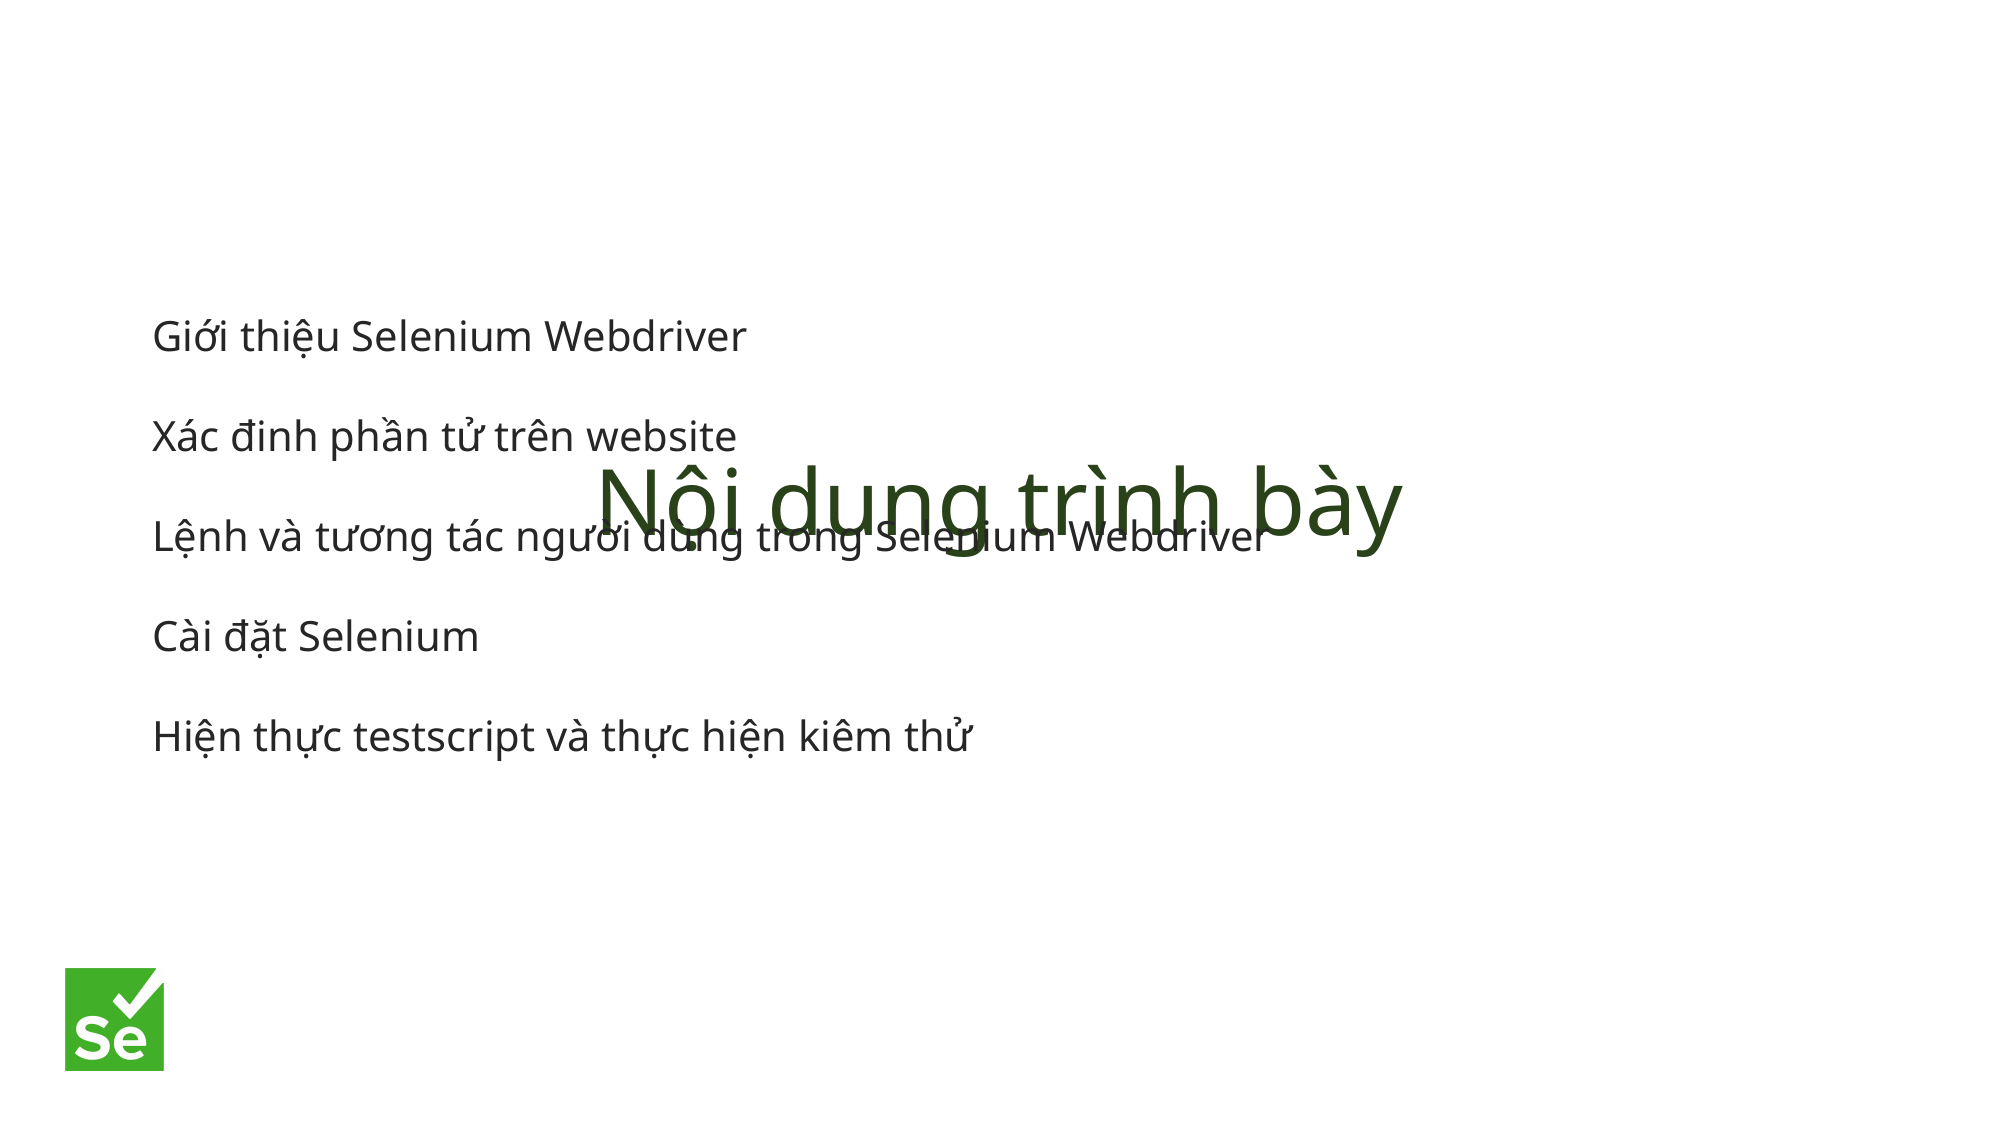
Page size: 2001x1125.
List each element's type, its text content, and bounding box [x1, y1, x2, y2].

picture [65, 968, 164, 1071]
text_box Giới thiệu Selenium Webdriver Xác đinh phần tử trên website Lệnh và tương tác người dùng trong Selenium Webdriver Cài đặt Selenium Hiện thực testscript và thực hiện kiêm thử [137, 302, 1863, 818]
